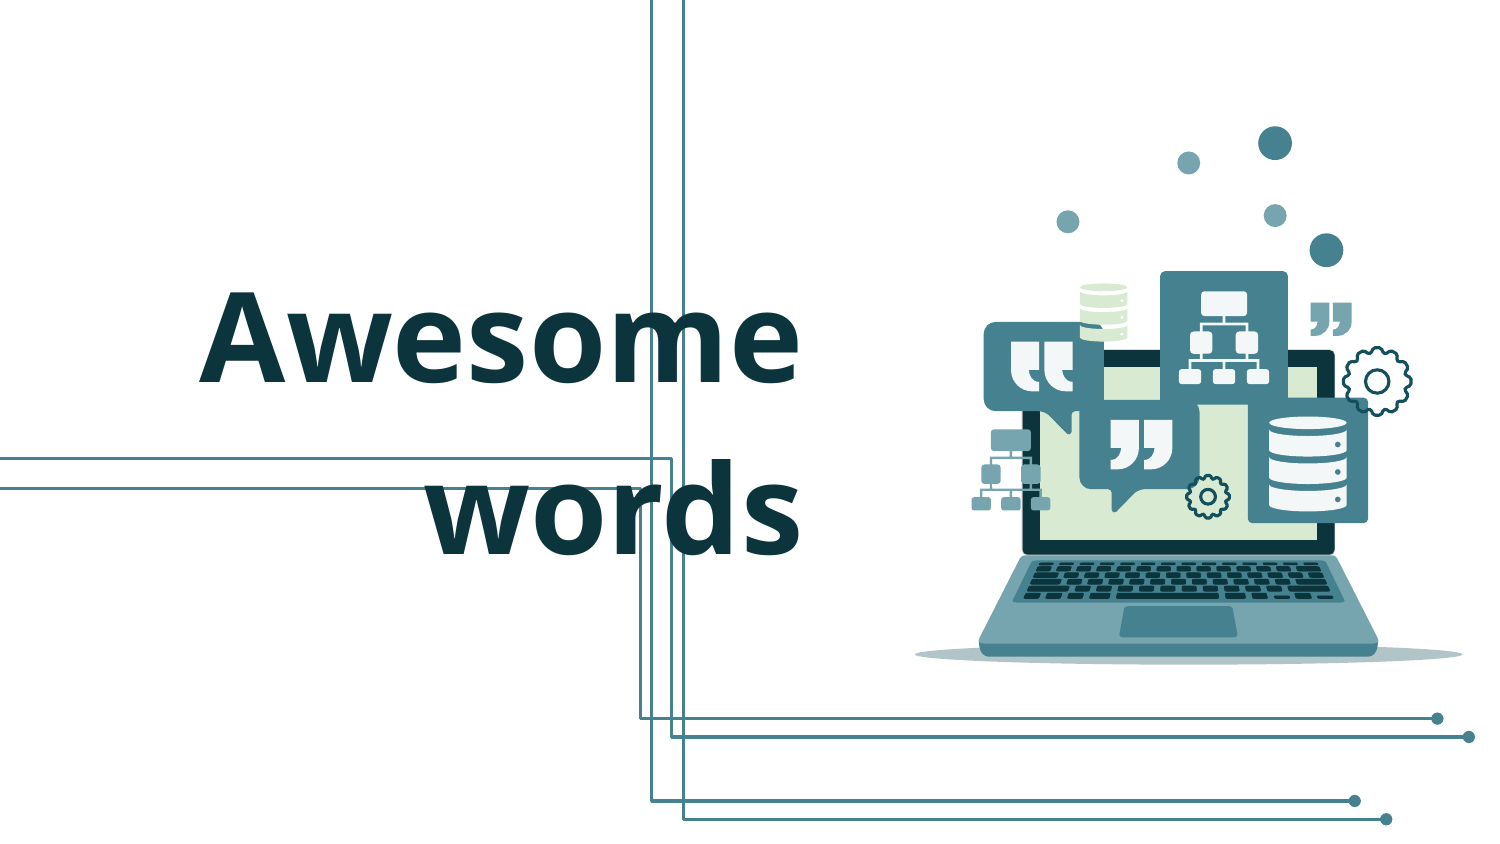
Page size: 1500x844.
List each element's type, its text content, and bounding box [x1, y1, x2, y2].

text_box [914, 125, 1463, 665]
title Awesome words [137, 249, 819, 595]
